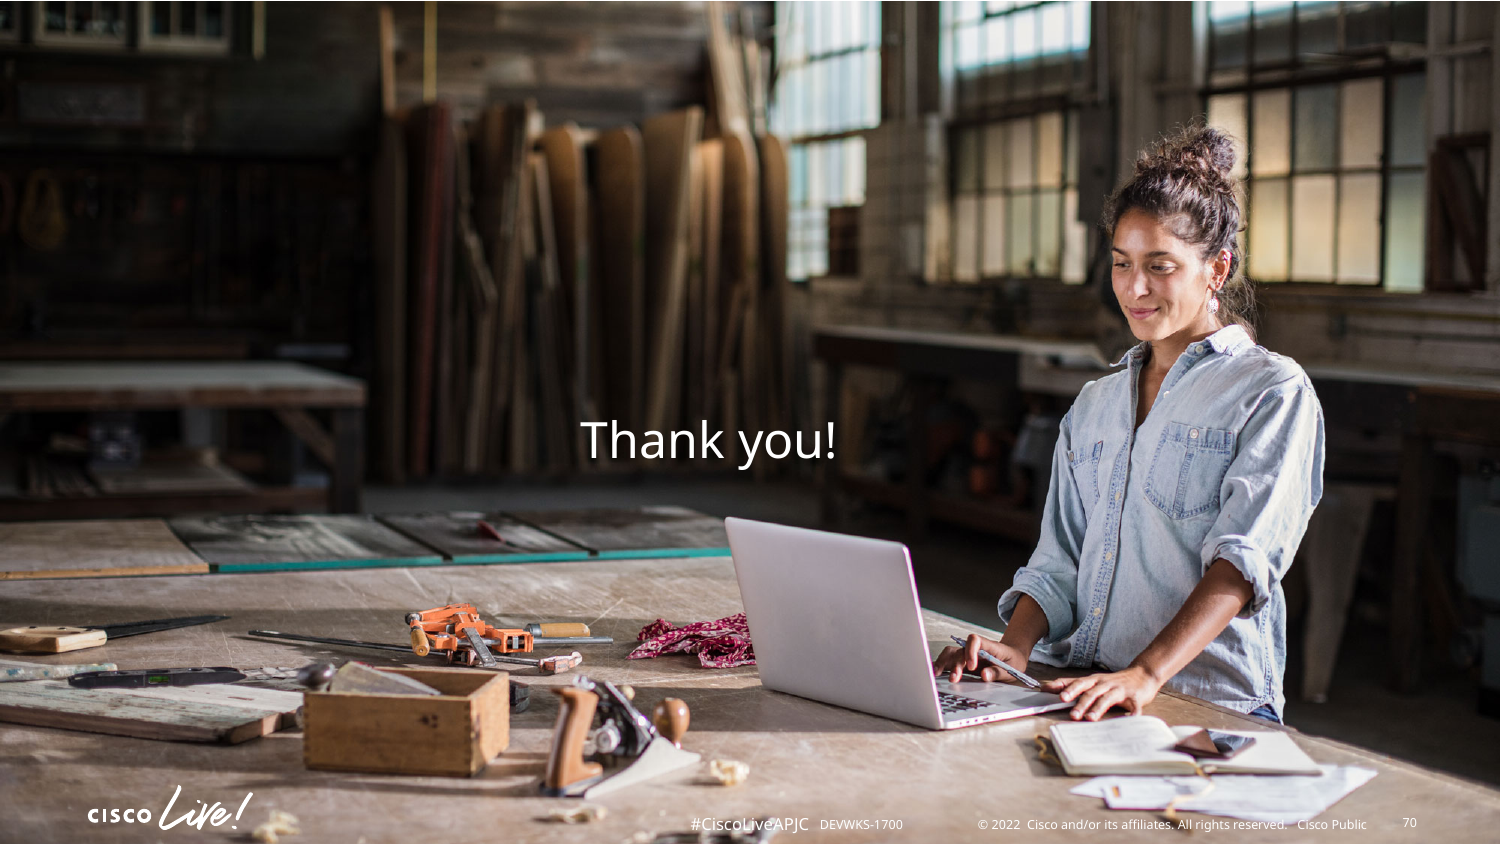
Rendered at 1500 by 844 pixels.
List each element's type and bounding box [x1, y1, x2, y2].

text_box [87, 784, 254, 831]
picture [0, 1, 1500, 844]
